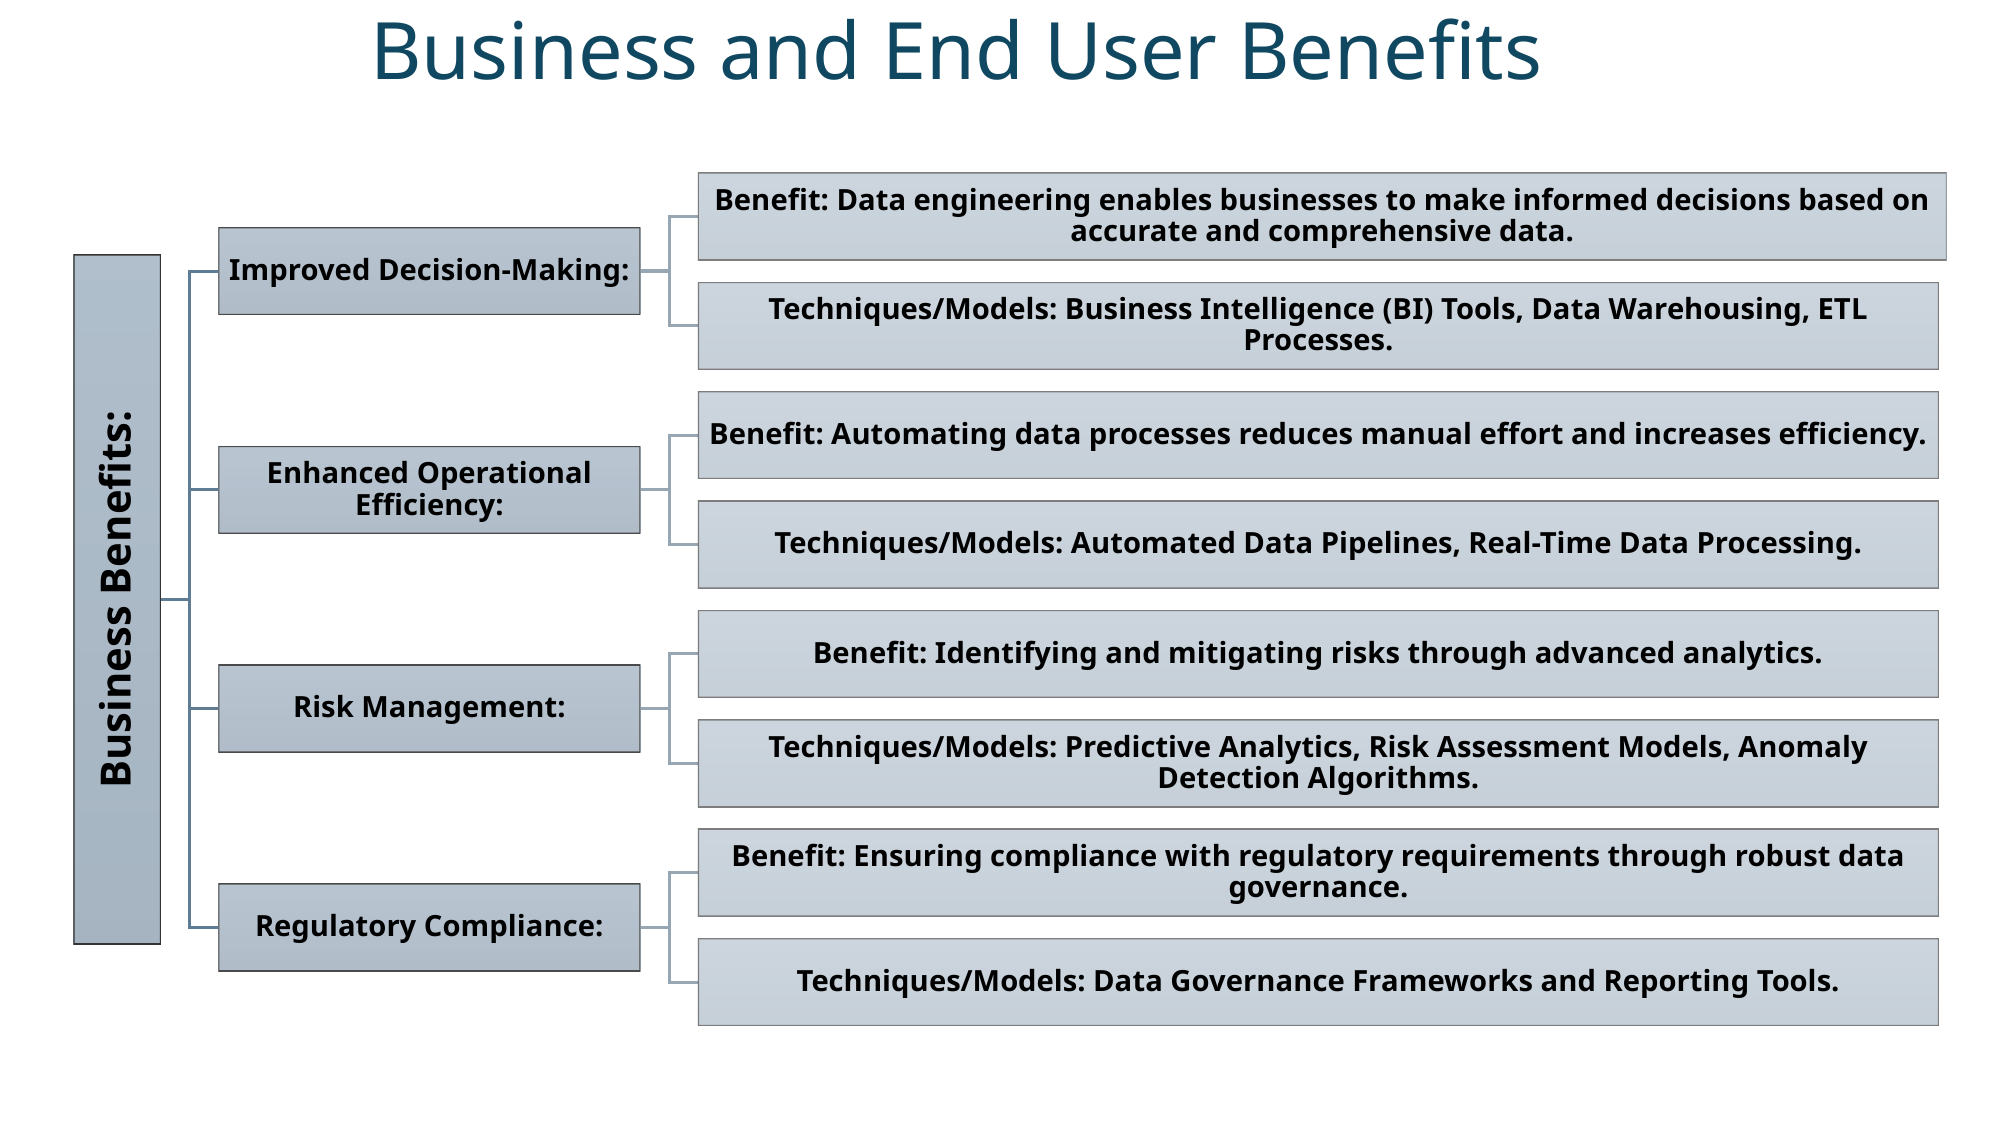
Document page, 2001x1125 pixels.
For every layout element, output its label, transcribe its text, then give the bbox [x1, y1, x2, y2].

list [71, 113, 1949, 1085]
title Business and End User Benefits [94, 0, 1820, 113]
